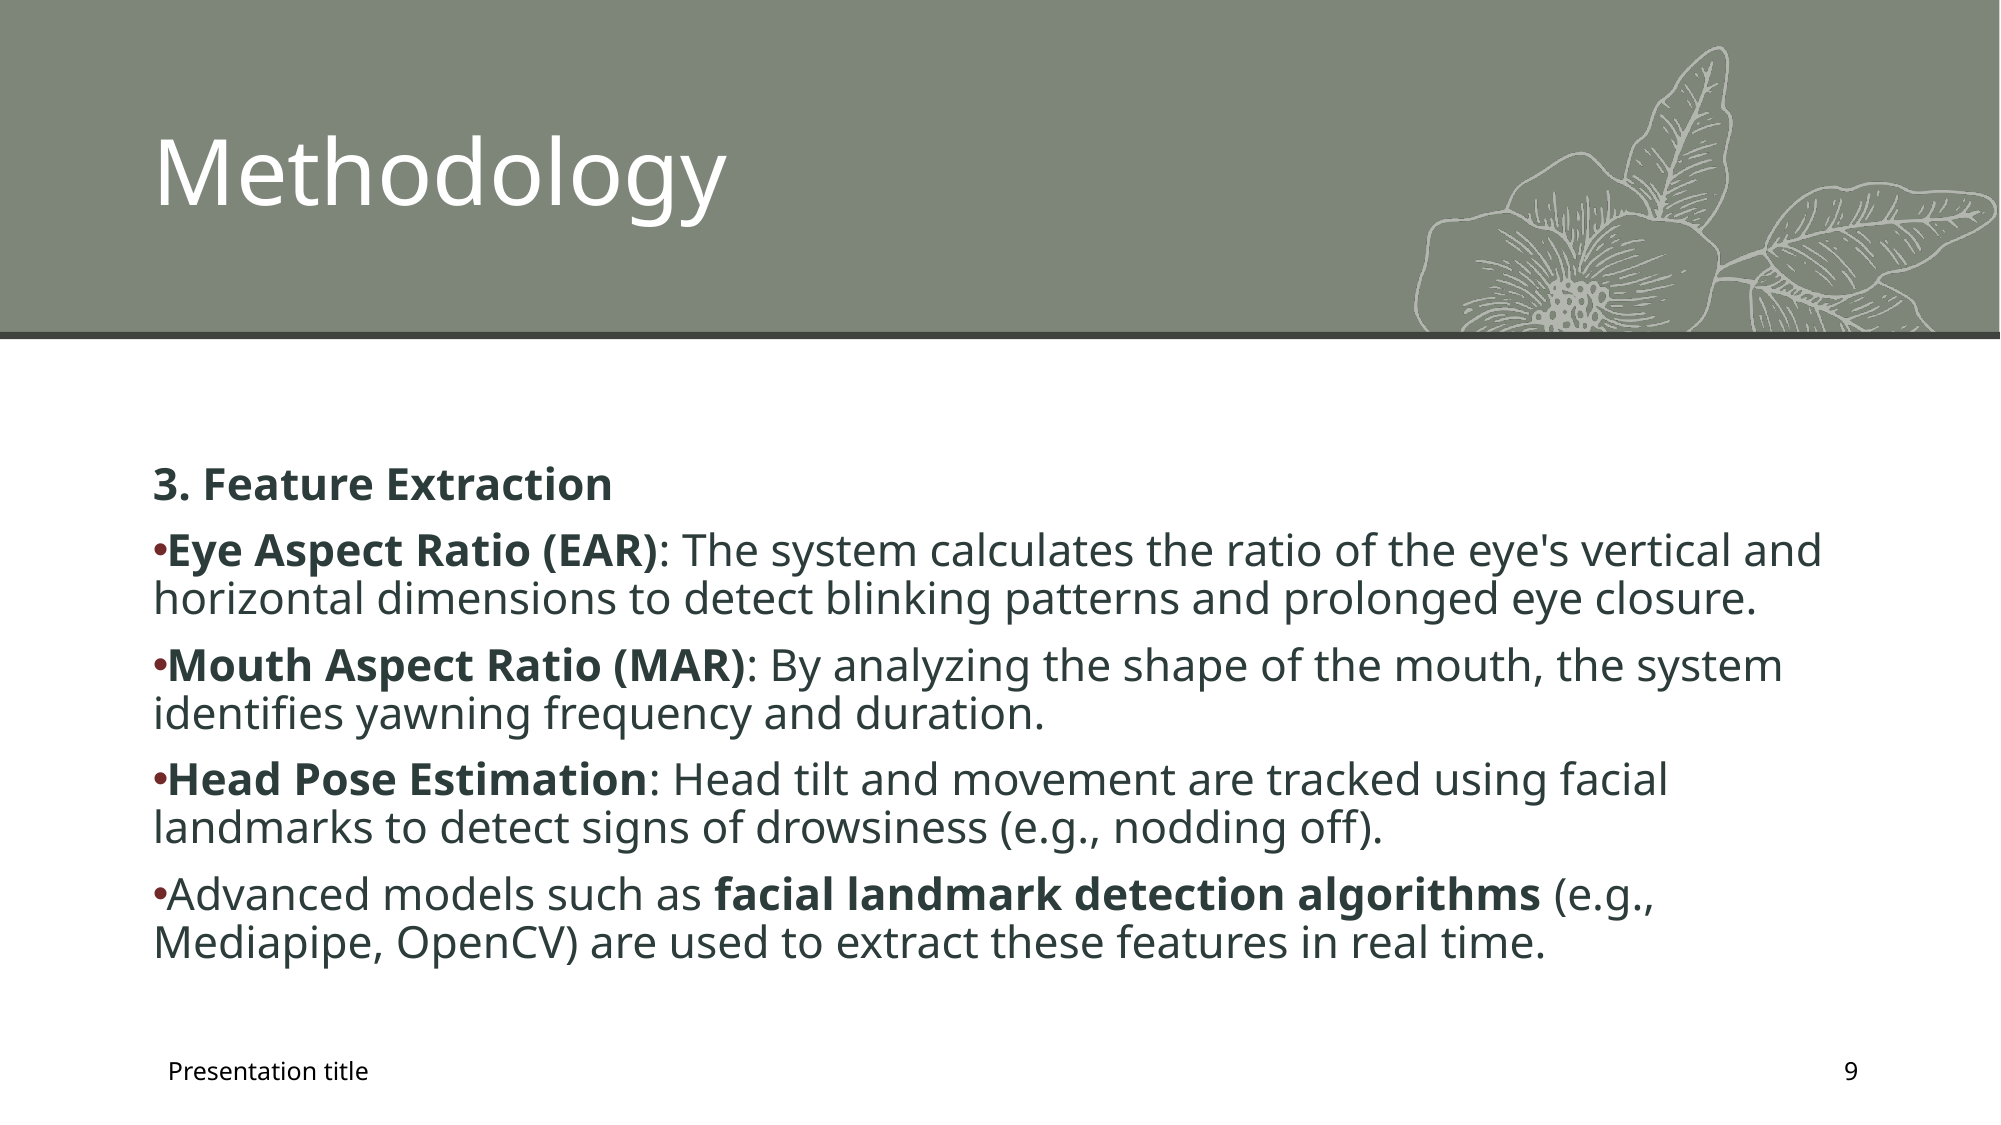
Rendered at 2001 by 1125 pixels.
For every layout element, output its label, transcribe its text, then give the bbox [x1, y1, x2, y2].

footer Presentation title [153, 1042, 828, 1103]
slide_number 9 [1744, 1042, 1874, 1103]
picture [1389, 21, 2001, 336]
title Methodology [138, 44, 1701, 308]
list 3. Feature Extraction Eye Aspect Ratio (EAR): The system calculates the ratio of the eye's vertical and horizontal dimensions to detect blinking patterns and prolonged eye closure. Mouth Aspect Ratio (MAR): By analyzing the shape of the mouth, the system identifies yawning frequency and duration. Head Pose Estimation: Head tilt and movement are tracked using facial landmarks to detect signs of drowsiness (e.g., nodding off). Advanced models such as facial landmark detection algorithms (e.g., Mediapipe, OpenCV) are used to extract these features in real time. [138, 454, 1863, 1011]
